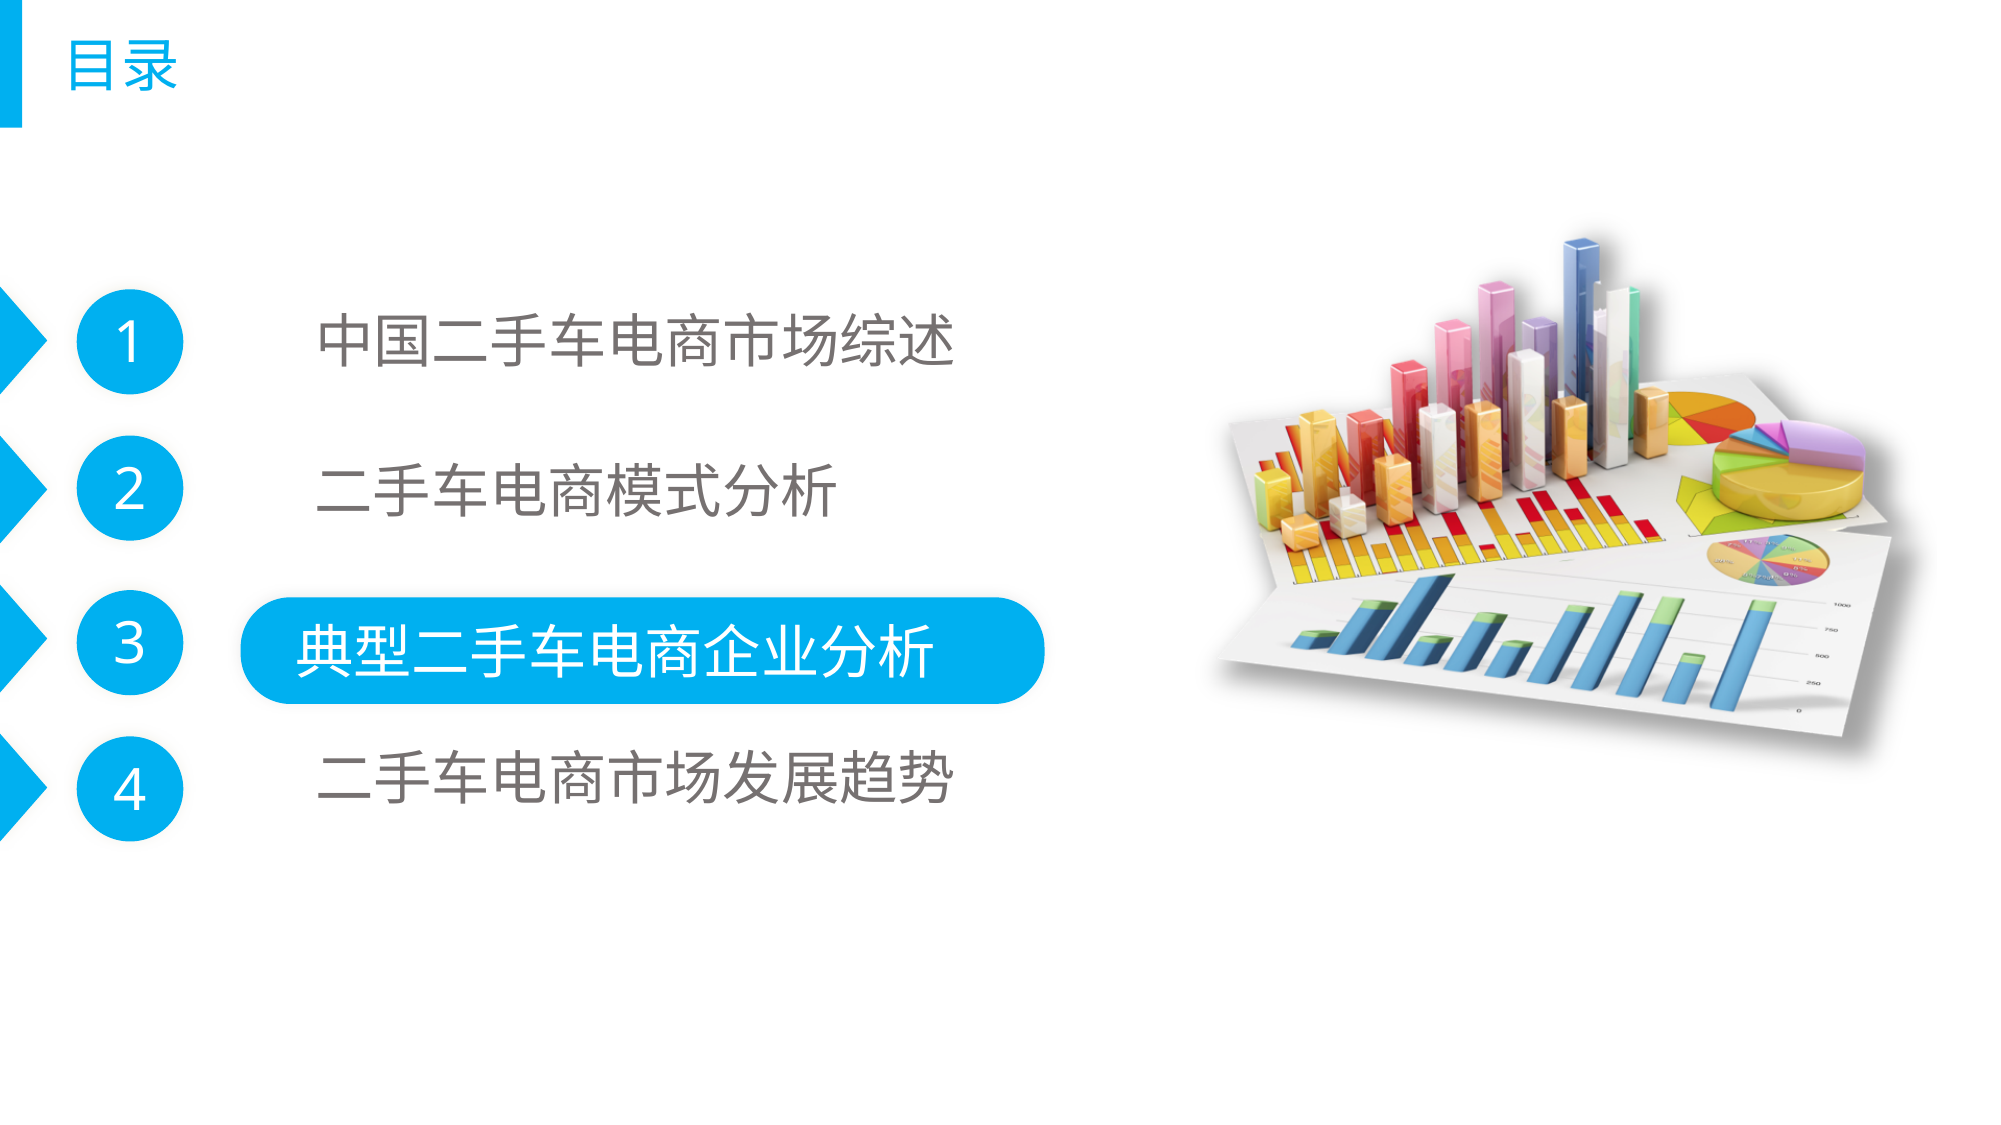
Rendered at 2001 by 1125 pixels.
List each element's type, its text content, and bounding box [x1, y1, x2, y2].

text_box [0, 286, 48, 395]
text_box 目录 [48, 20, 195, 106]
text_box [0, 733, 48, 842]
text_box [0, 0, 23, 128]
text_box 1 [76, 289, 184, 395]
text_box 二手车电商模式分析 [299, 446, 854, 532]
text_box 2 [76, 435, 184, 541]
text_box 3 [76, 590, 184, 696]
text_box 典型二手车电商企业分析 [240, 597, 1045, 704]
picture [1192, 176, 1937, 803]
text_box [0, 584, 48, 693]
text_box 4 [76, 736, 184, 842]
text_box [0, 435, 48, 544]
text_box 中国二手车电商市场综述 [300, 296, 971, 382]
text_box 二手车电商市场发展趋势 [300, 733, 971, 819]
